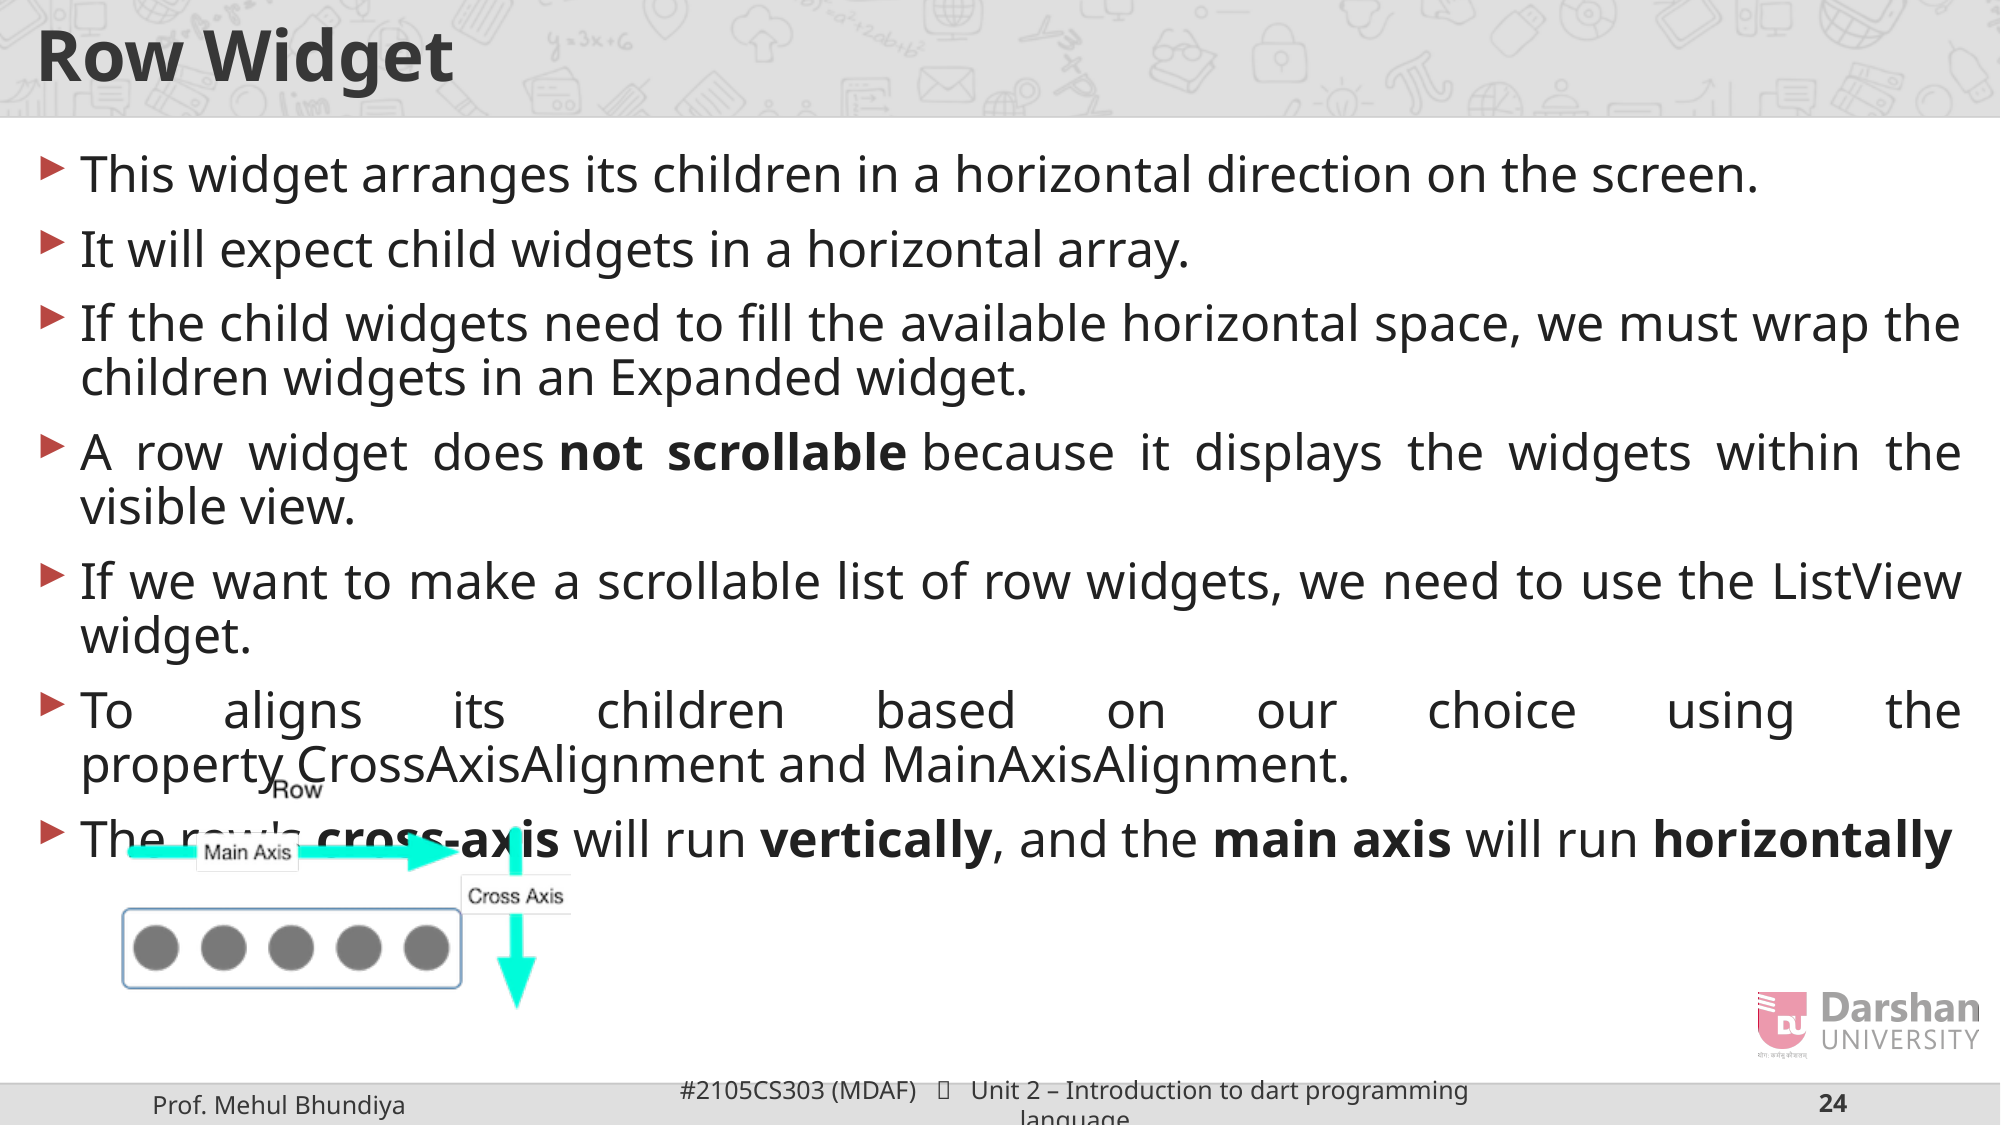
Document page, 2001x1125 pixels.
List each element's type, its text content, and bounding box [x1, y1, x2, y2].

picture [120, 767, 571, 1024]
text_box [521, 708, 985, 989]
list This widget arranges its children in a horizontal direction on the screen. It will expect child widgets in a horizontal array. If the child widgets need to fill the available horizontal space, we must wrap the children widgets in an Expanded widget. A row widget does not scrollable because it displays the widgets within the visible view. If we want to make a scrollable list of row widgets, we need to use the ListView widget. To aligns its children based on our choice using the property CrossAxisAlignment and MainAxisAlignment. The row's cross-axis will run vertically, and the main axis will run horizontally [21, 141, 1979, 1059]
title Row Widget [0, 0, 2000, 117]
text_box [521, 695, 1847, 989]
